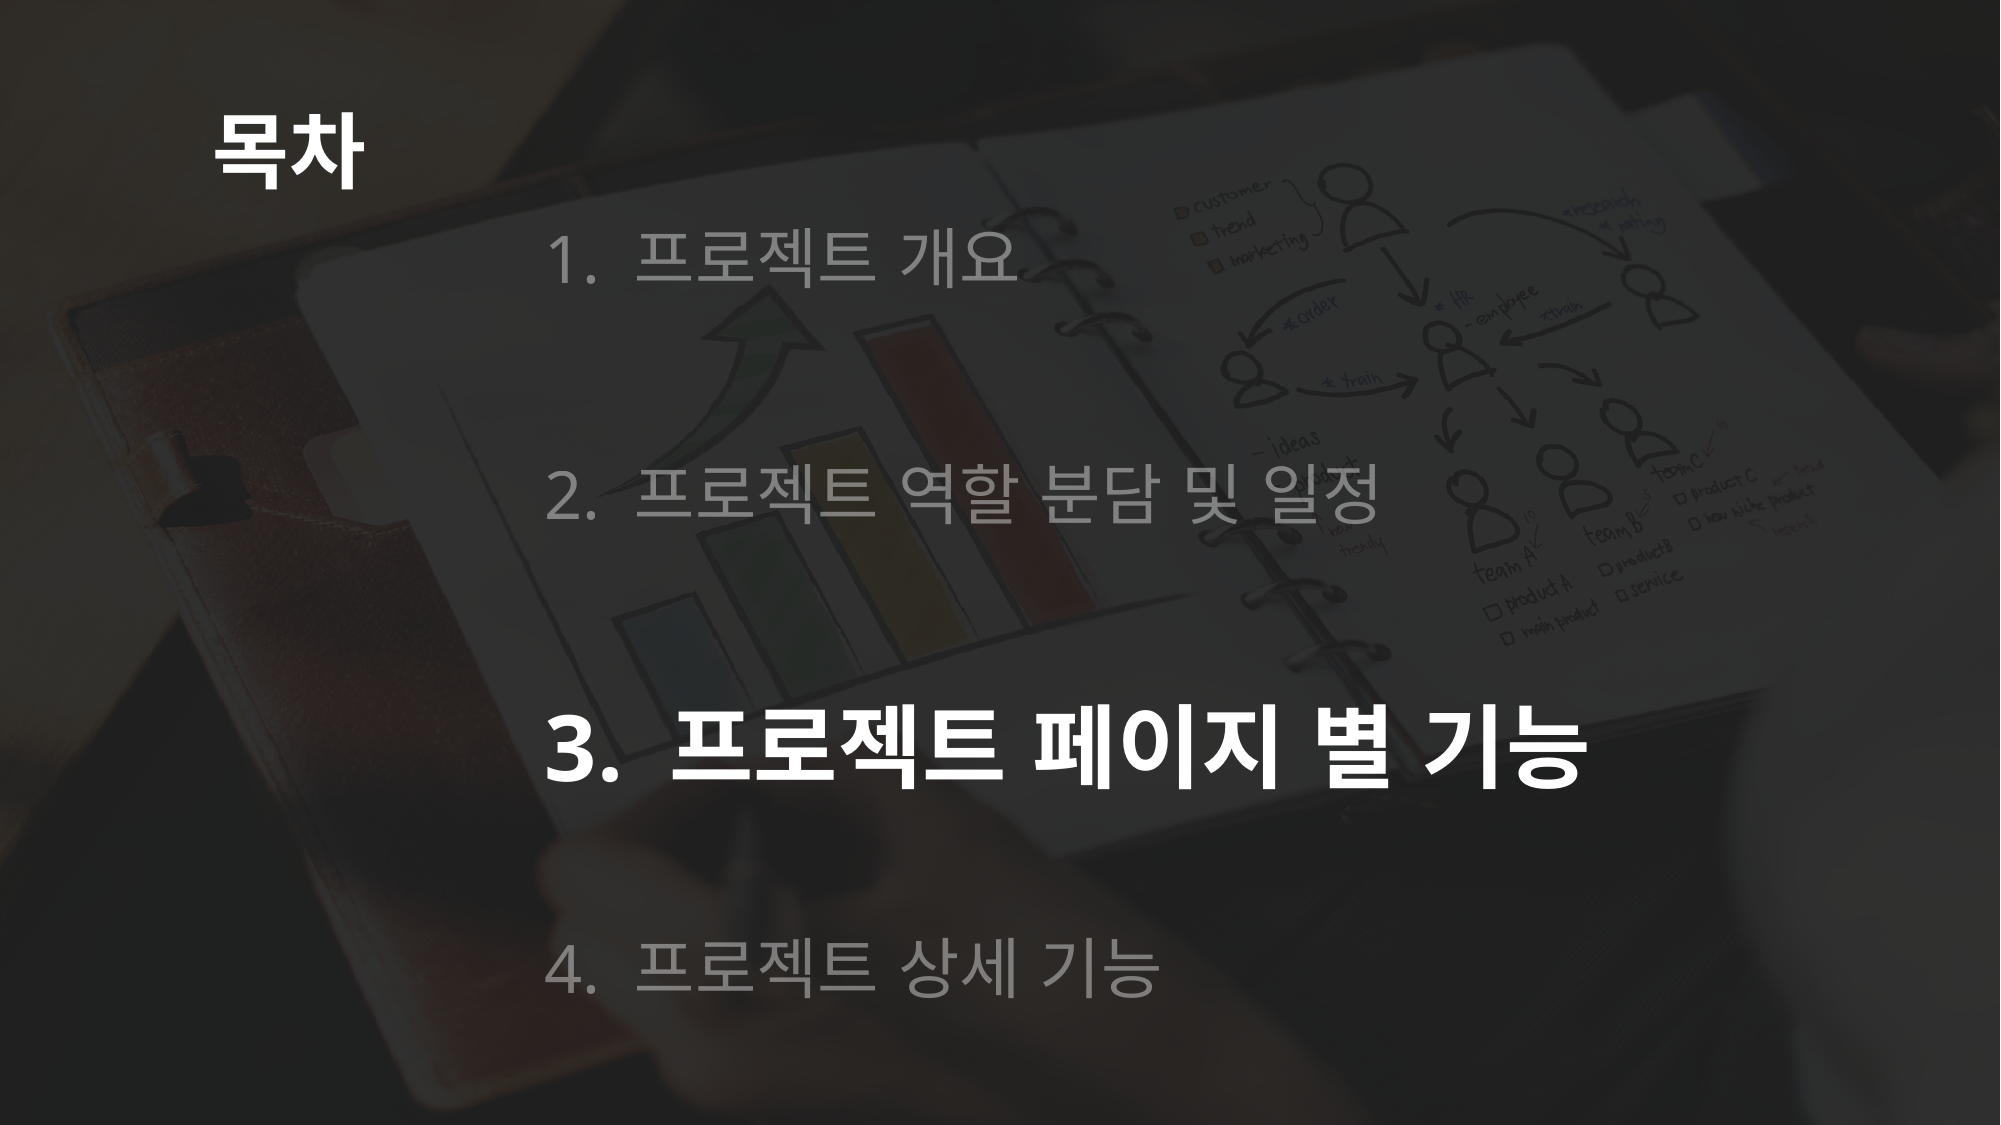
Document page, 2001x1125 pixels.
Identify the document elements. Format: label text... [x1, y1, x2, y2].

text_box 3. 프로젝트 페이지 별 기능 [530, 682, 1626, 807]
text_box 목차 [174, 91, 404, 207]
text_box 2. 프로젝트 역할 분담 및 일정 [529, 445, 1497, 541]
text_box 4. 프로젝트 상세 기능 [529, 919, 1246, 1014]
text_box 1. 프로젝트 개요 [529, 209, 1331, 305]
